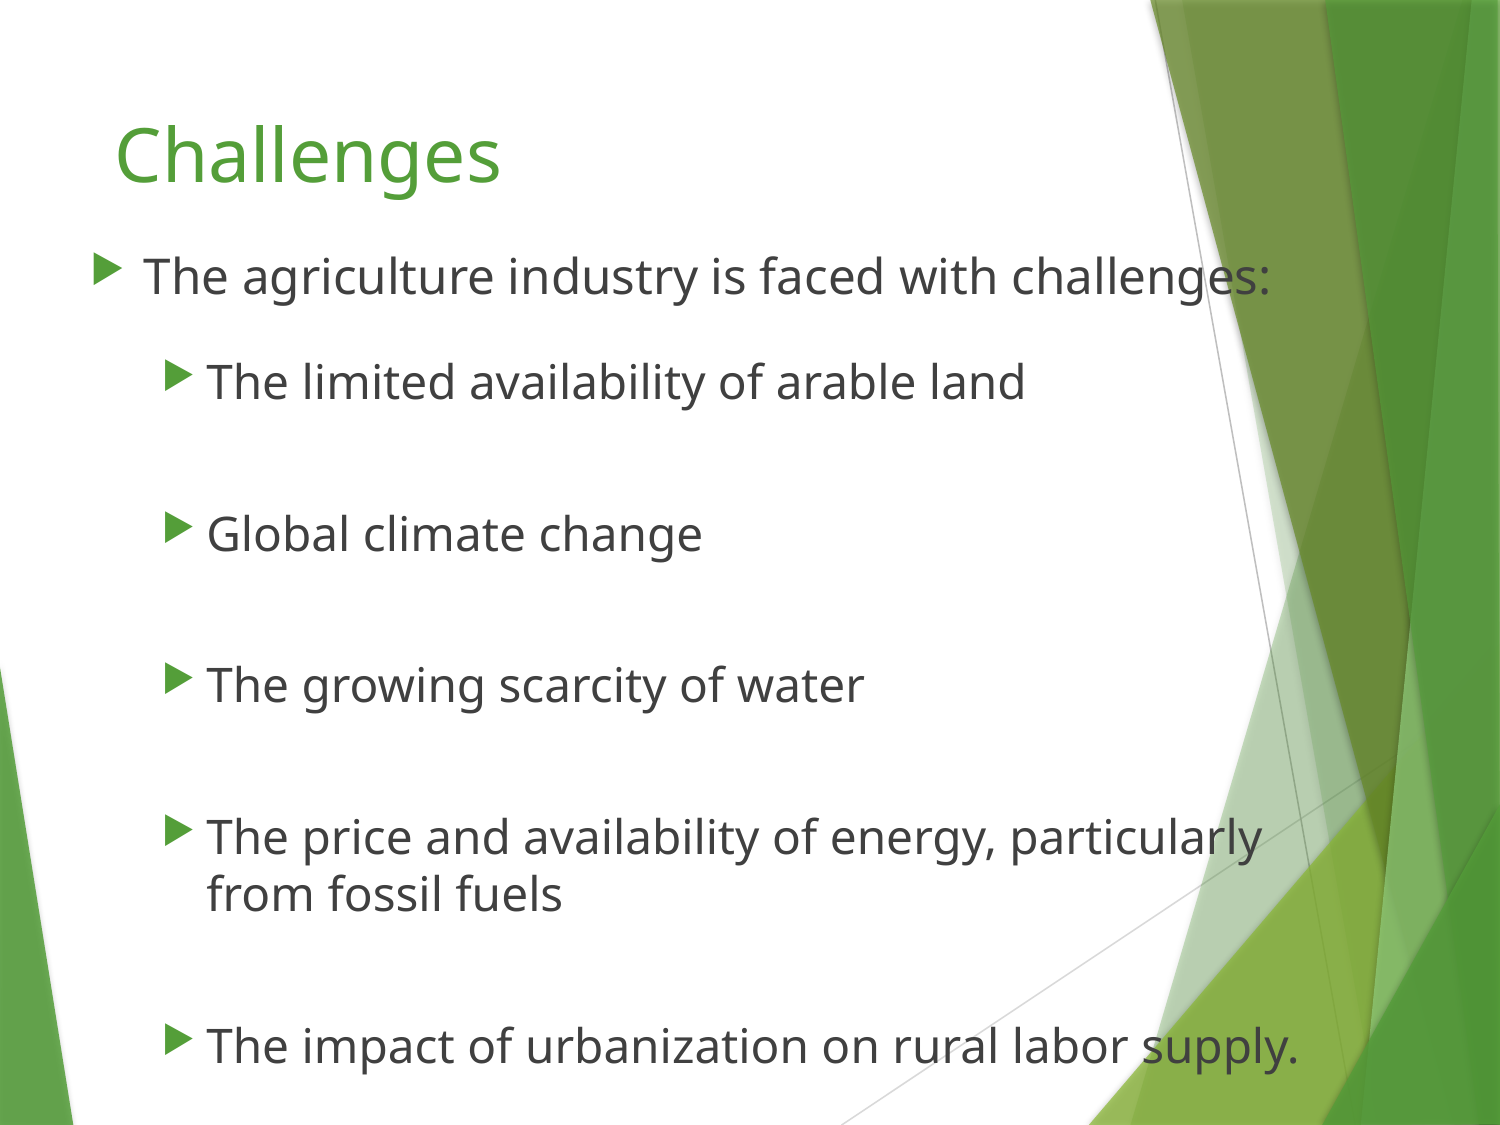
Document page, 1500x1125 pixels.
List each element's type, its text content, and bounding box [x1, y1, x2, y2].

list The agriculture industry is faced with challenges: The limited availability of arable land Global climate change The growing scarcity of water The price and availability of energy, particularly from fossil fuels The impact of urbanization on rural labor supply. [75, 237, 1363, 1100]
title Challenges [99, 99, 1142, 237]
